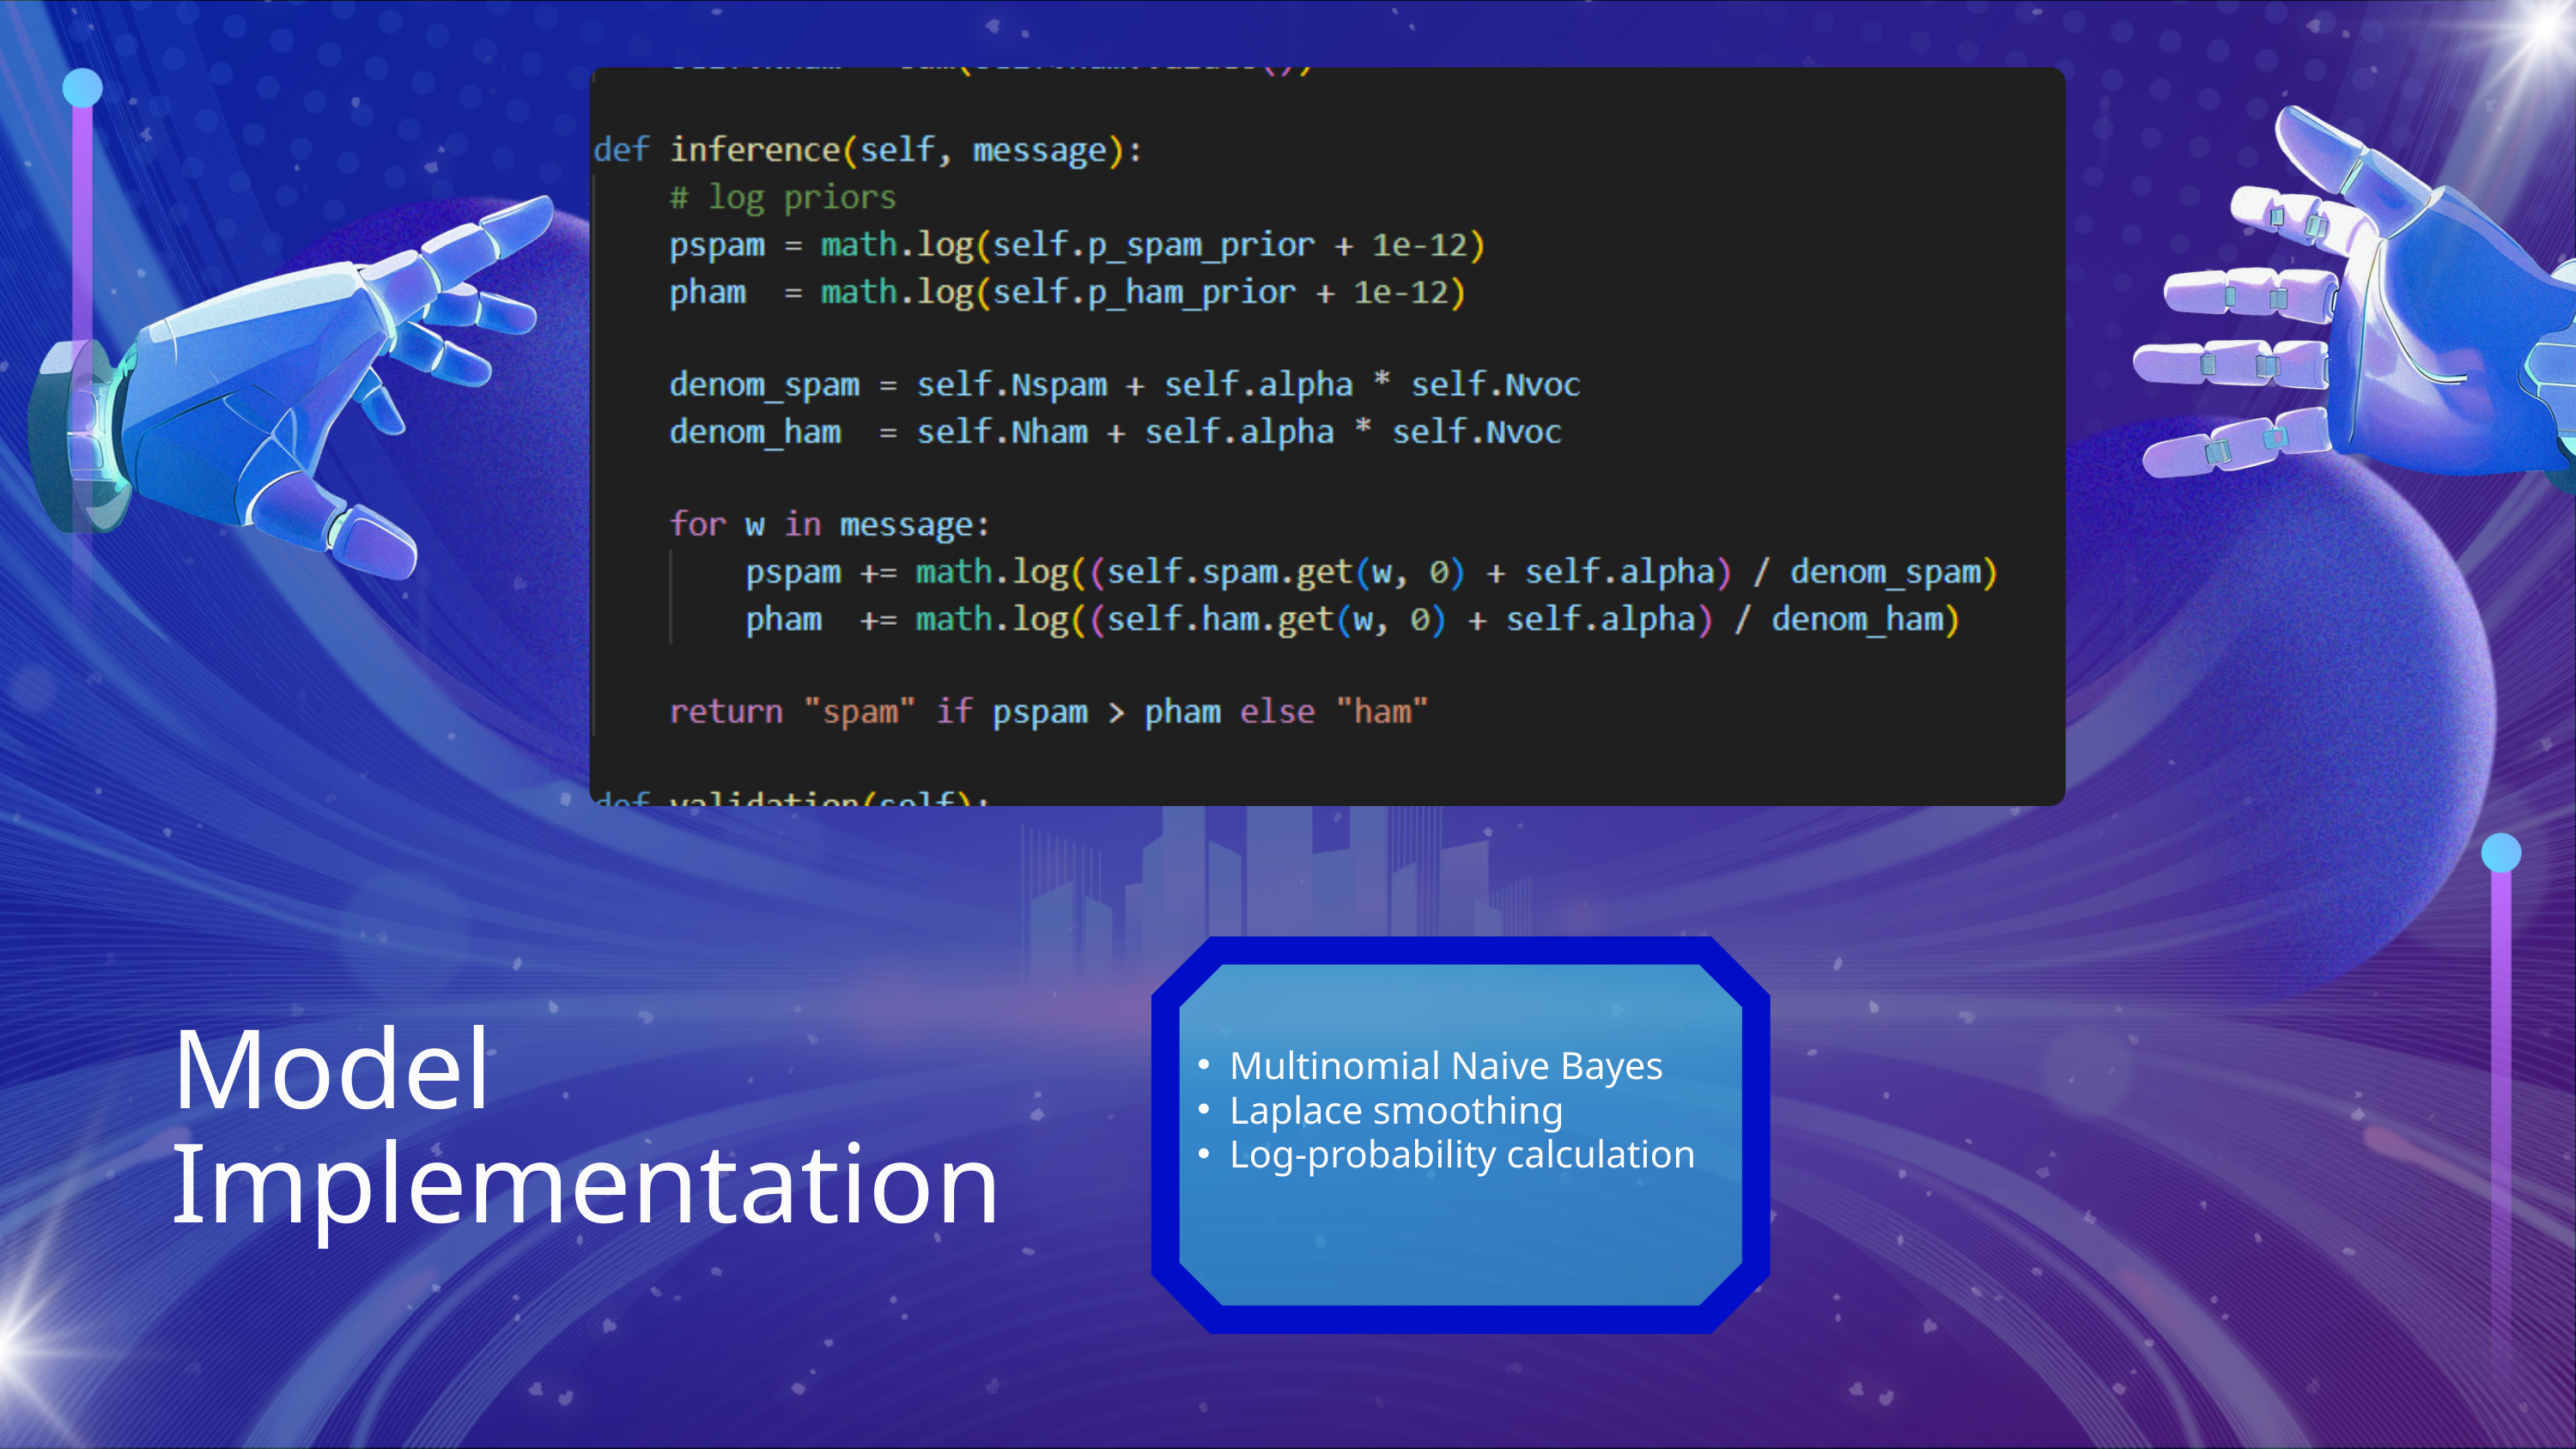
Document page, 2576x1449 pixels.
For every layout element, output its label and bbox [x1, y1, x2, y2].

text_box [589, 66, 2066, 807]
text_box [1165, 950, 1757, 1320]
text_box [0, 0, 2576, 1449]
